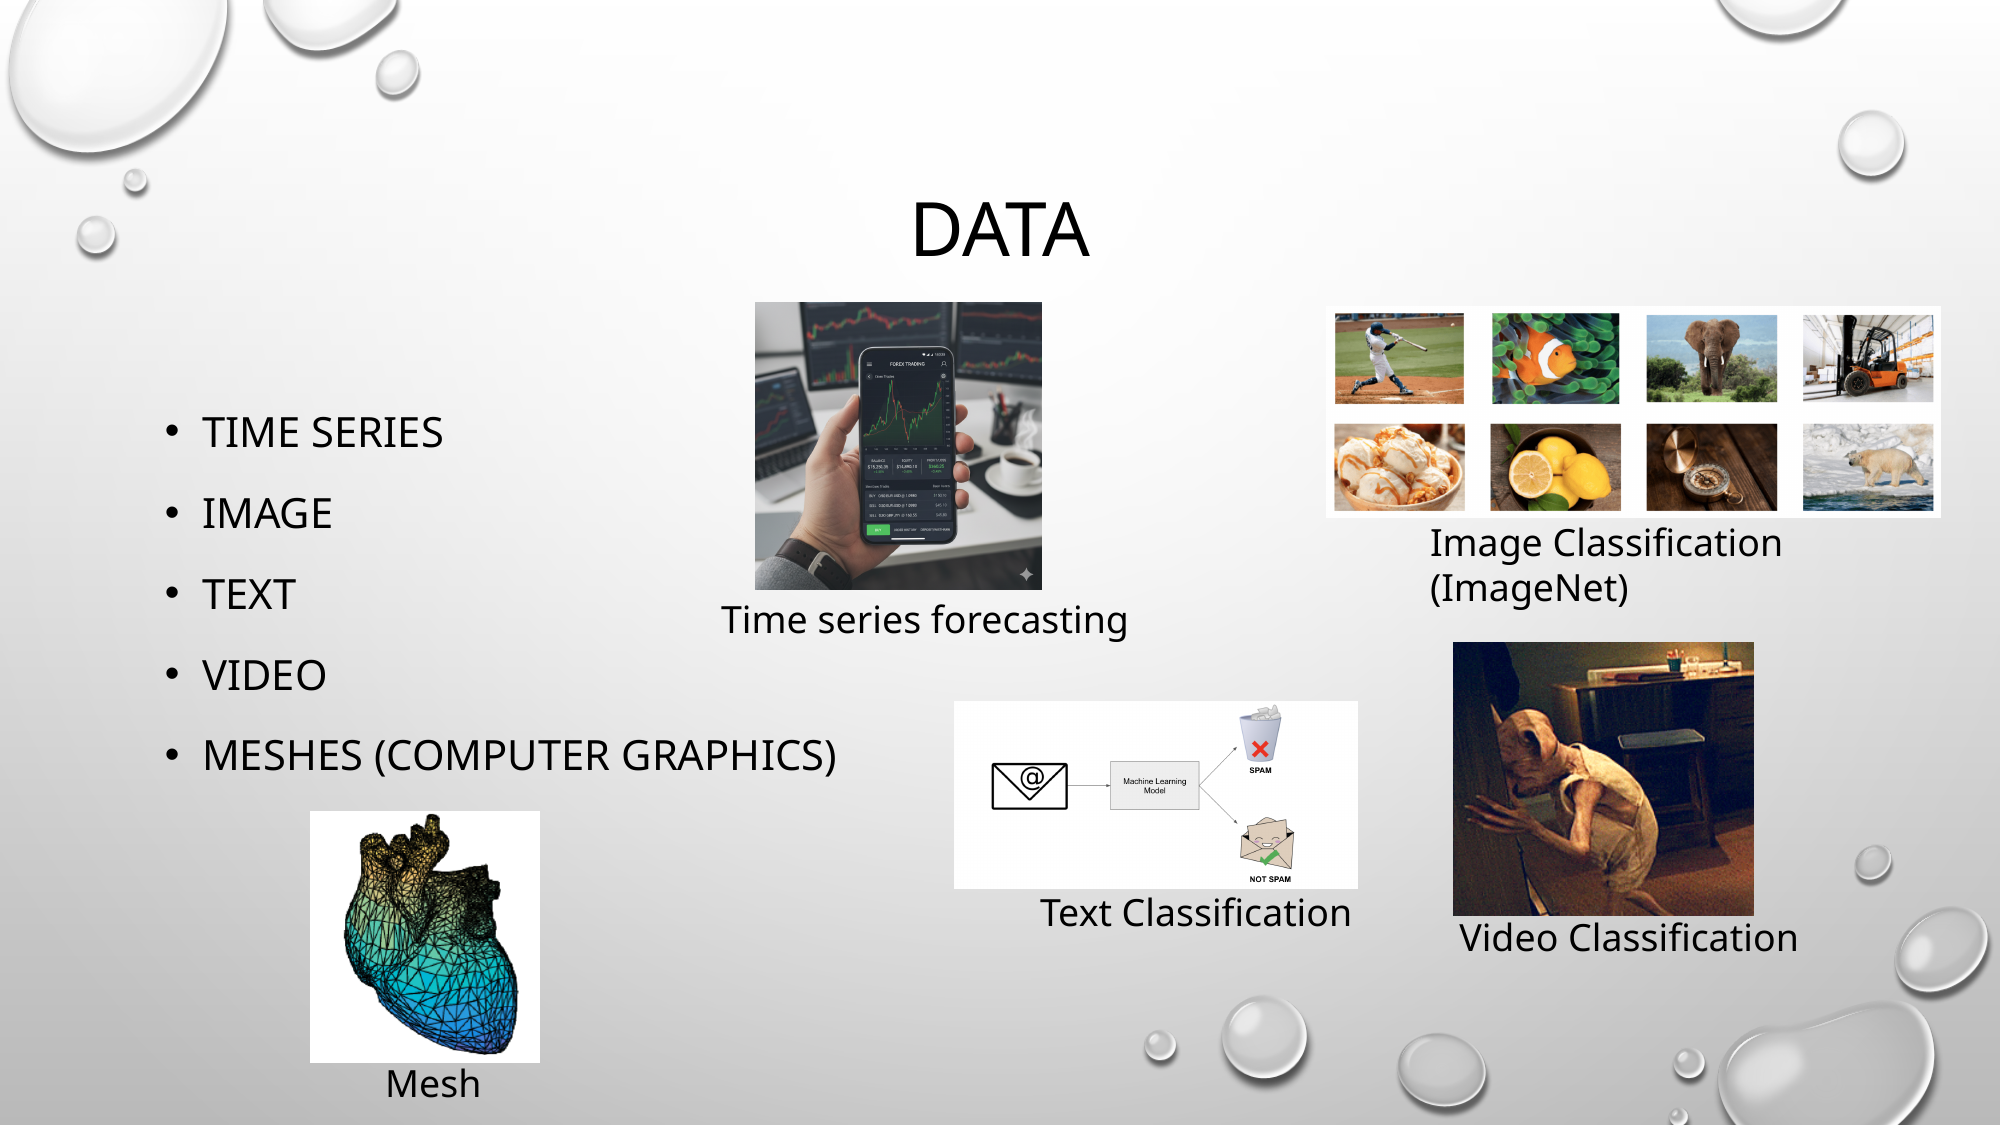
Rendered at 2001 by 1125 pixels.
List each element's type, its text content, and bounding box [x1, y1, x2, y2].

text_box Mesh [370, 1052, 884, 1113]
text_box Time series forecasting [706, 588, 1220, 649]
text_box Image Classification (ImageNet) [1415, 526, 1929, 617]
title Data [149, 101, 1851, 364]
text_box Text Classification [1025, 881, 1447, 942]
picture [0, 0, 2000, 1125]
list Time series Image Text Video Meshes (computer graphics) [149, 388, 1850, 950]
text_box Video Classification [1444, 906, 1958, 967]
